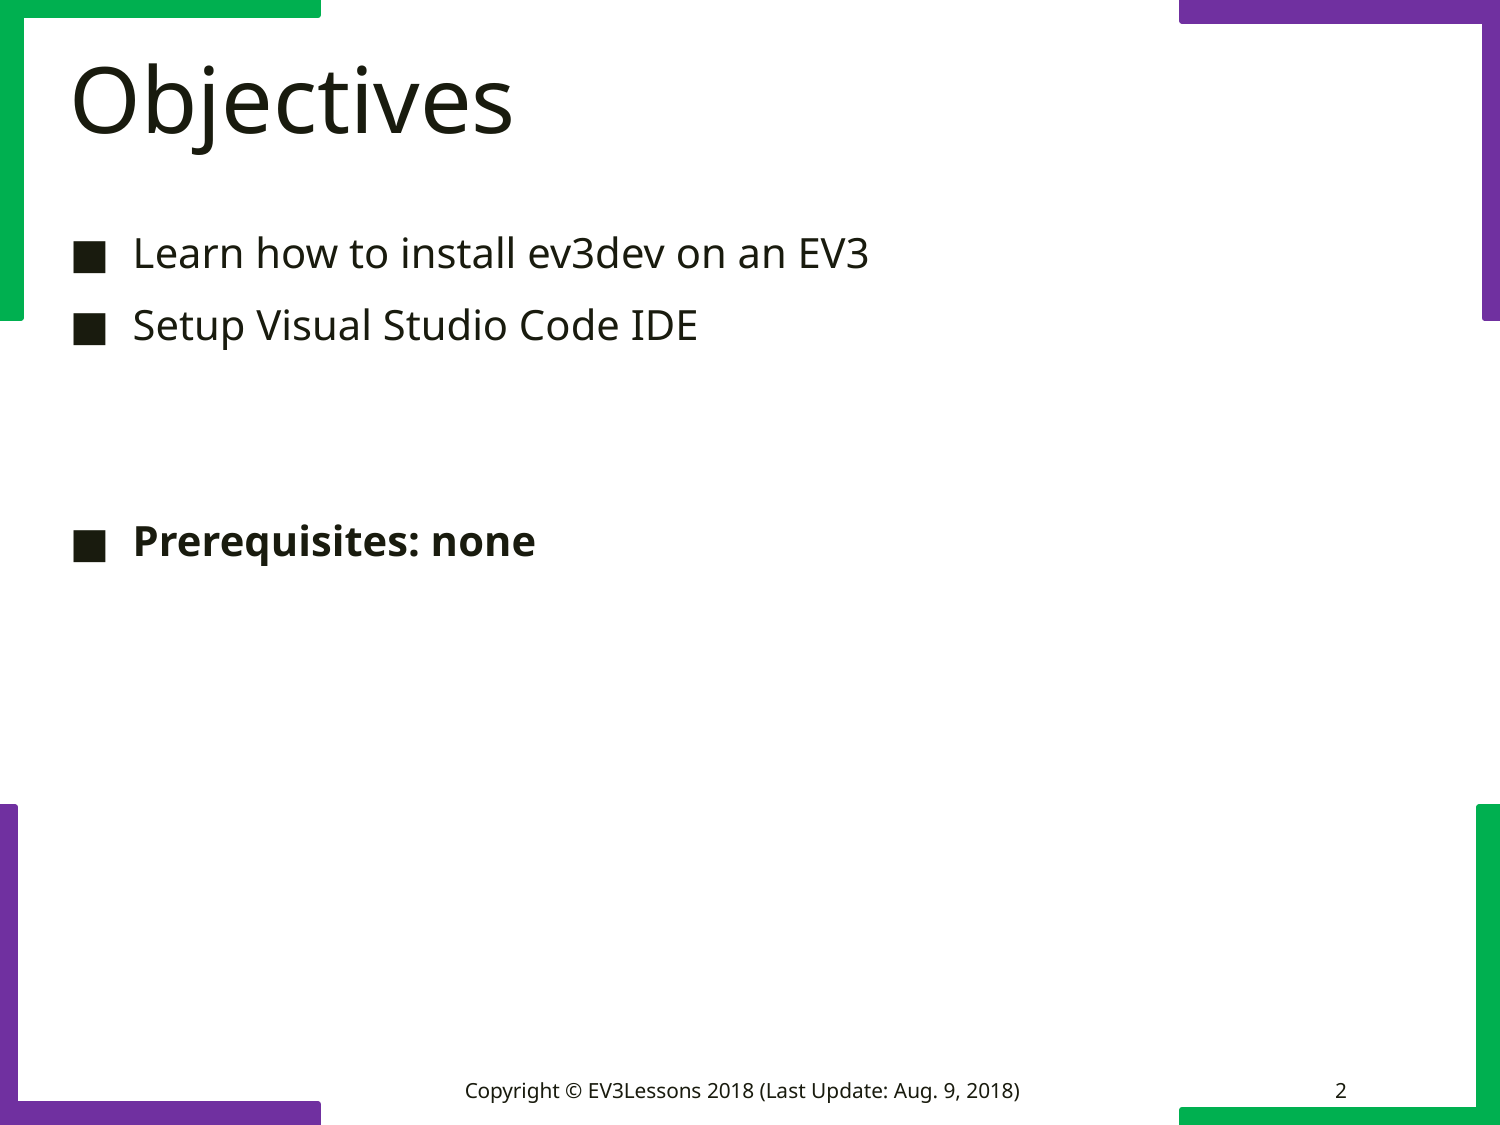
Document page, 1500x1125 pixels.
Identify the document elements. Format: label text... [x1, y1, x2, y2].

slide_number 2 [1165, 1058, 1362, 1125]
list Learn how to install ev3dev on an EV3 Setup Visual Studio Code IDE Prerequisites: none [54, 222, 1442, 1024]
title Objectives [54, 47, 1442, 185]
footer Copyright © EV3Lessons 2018 (Last Update: Aug. 9, 2018) [355, 1058, 1129, 1125]
